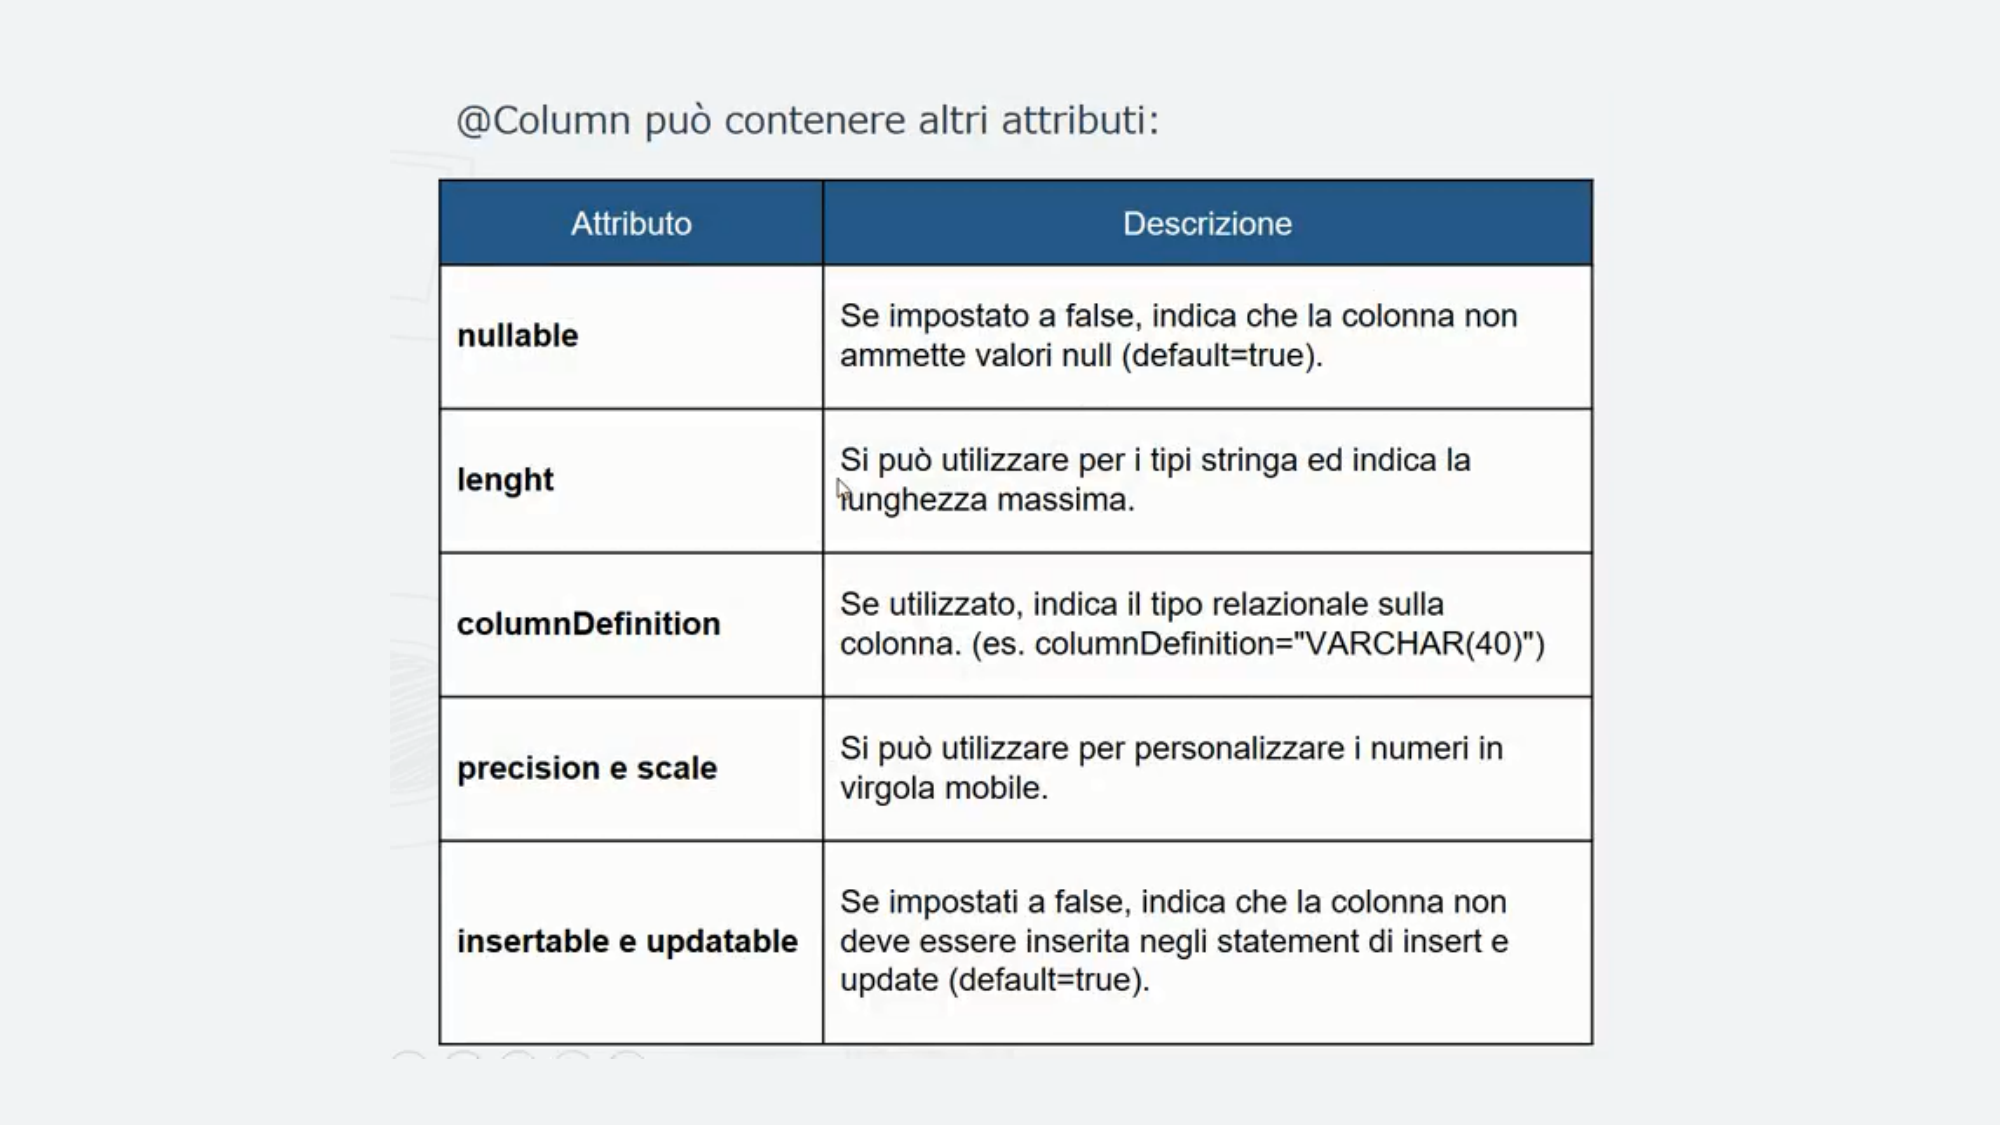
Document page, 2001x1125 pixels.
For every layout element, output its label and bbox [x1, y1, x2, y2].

picture [390, 70, 1615, 1059]
